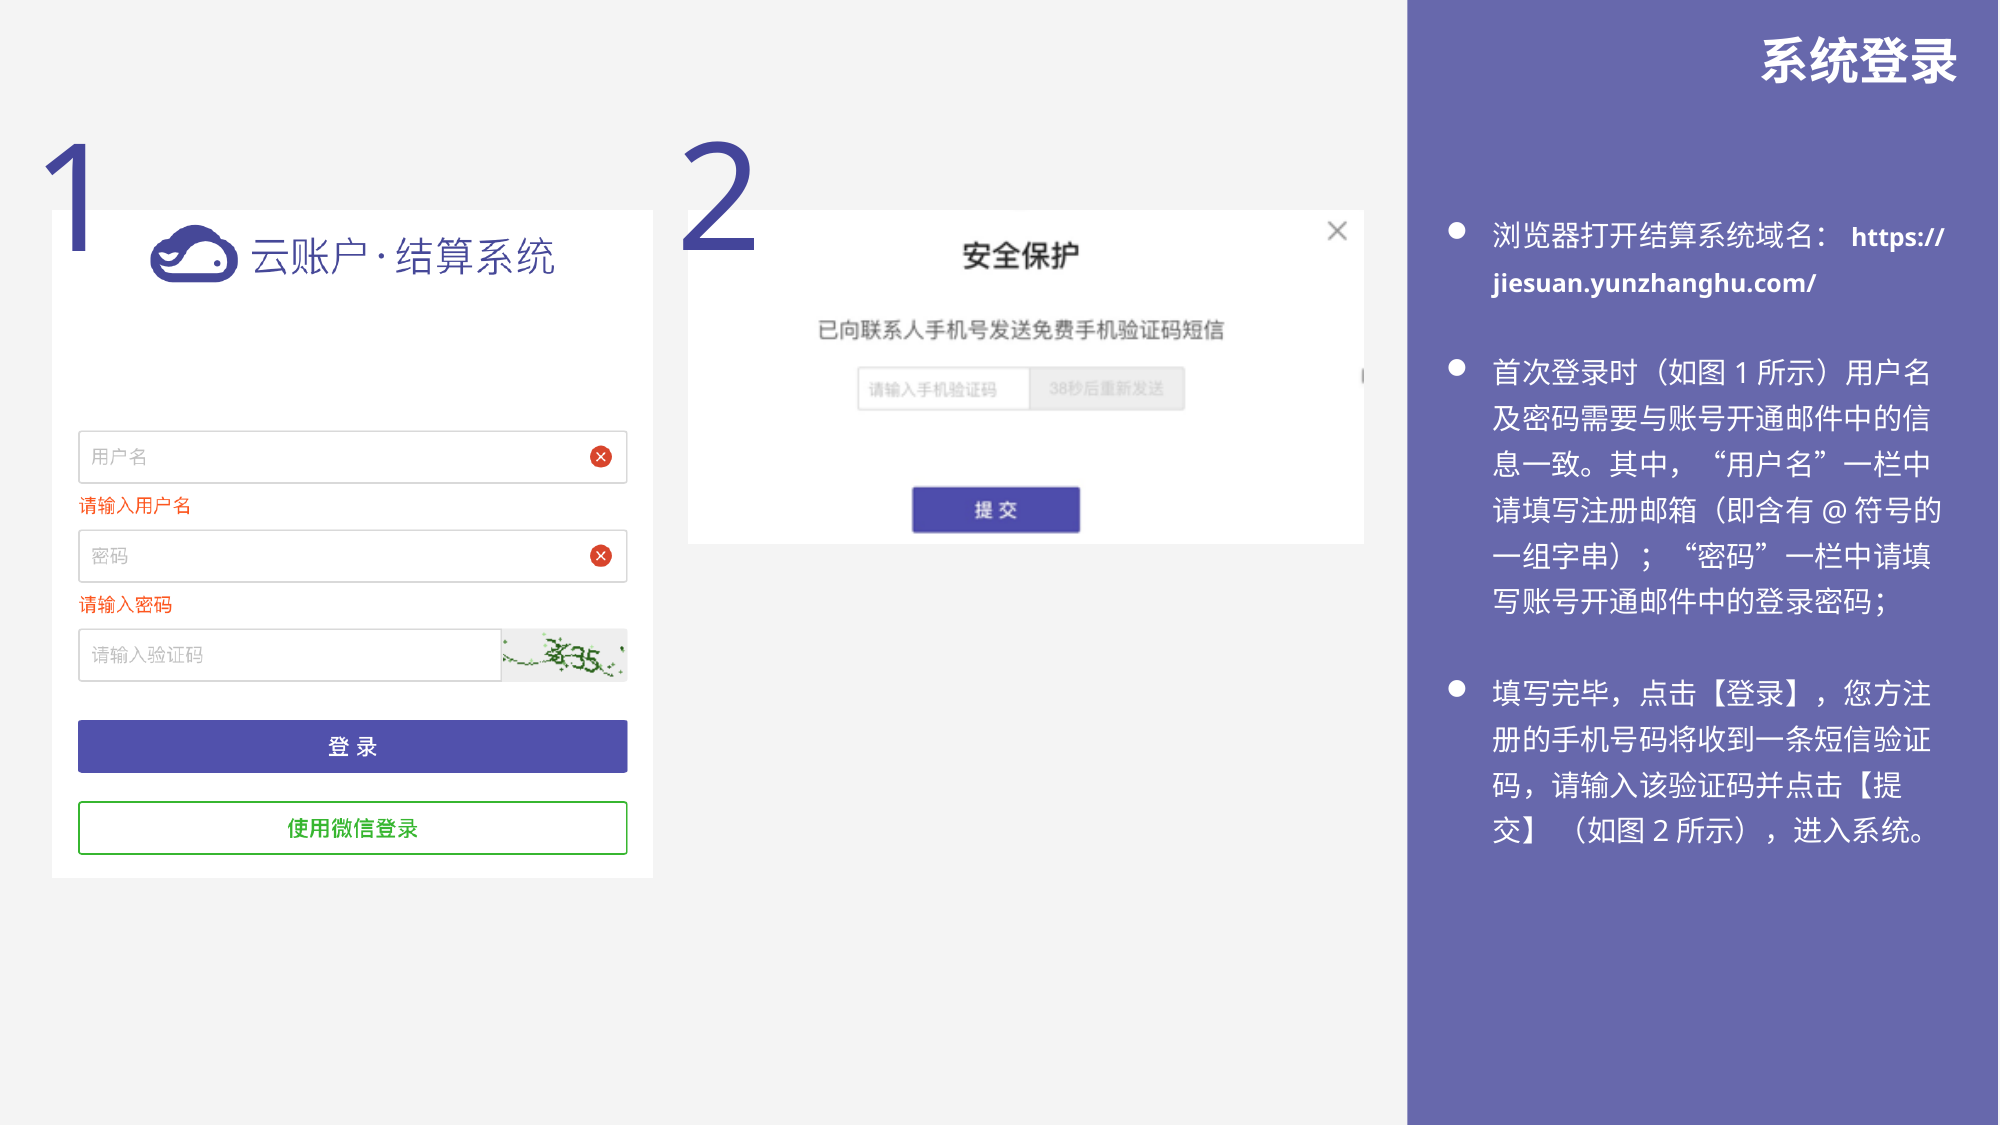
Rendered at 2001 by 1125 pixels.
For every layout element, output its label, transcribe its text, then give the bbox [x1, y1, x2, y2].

text_box 系统登录 [1744, 22, 2000, 97]
text_box 2 [661, 92, 793, 288]
text_box 1 [17, 94, 149, 289]
picture [687, 210, 1364, 544]
picture [52, 210, 654, 878]
text_box 浏览器打开结算系统域名：https://jiesuan.yunzhanghu.com/ 首次登录时（如图1所示）用户名及密码需要与账号开通邮件中的信息一致。其中，“用户名”一栏中请填写注册邮箱（即含有@符号的一组字串）；“密码”一栏中请填写账号开通邮件中的登录密码； 填写完毕，点击【登录】，您方注册的手机号码将收到一条短信验证码，请输入该验证码并点击【提交】 （如图2所示），进入系统。 [1431, 152, 1974, 856]
text_box [1406, 0, 1999, 1125]
